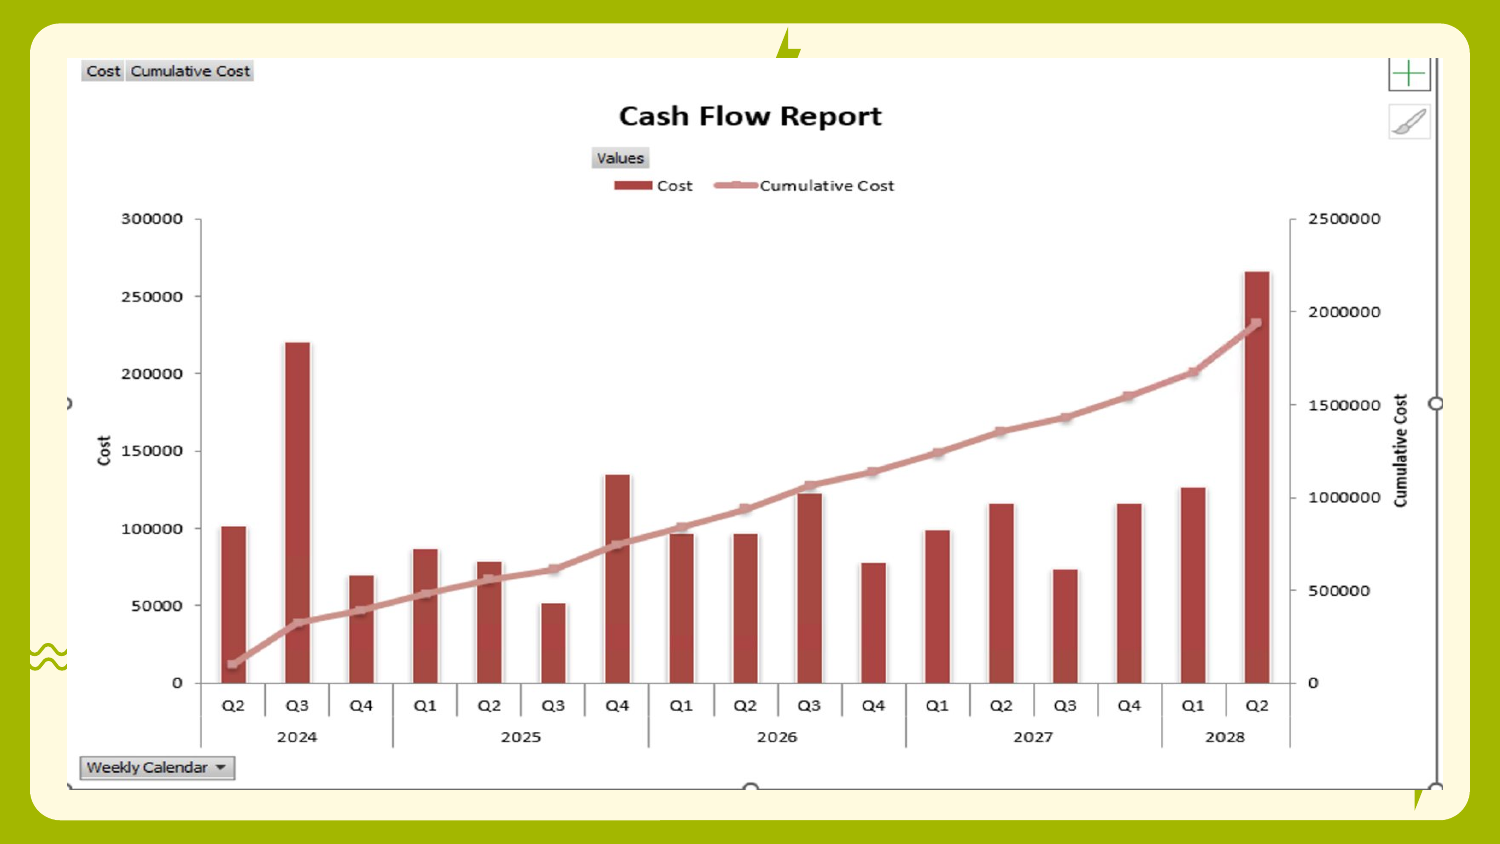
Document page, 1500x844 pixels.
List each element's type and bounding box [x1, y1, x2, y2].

picture [67, 58, 1443, 790]
